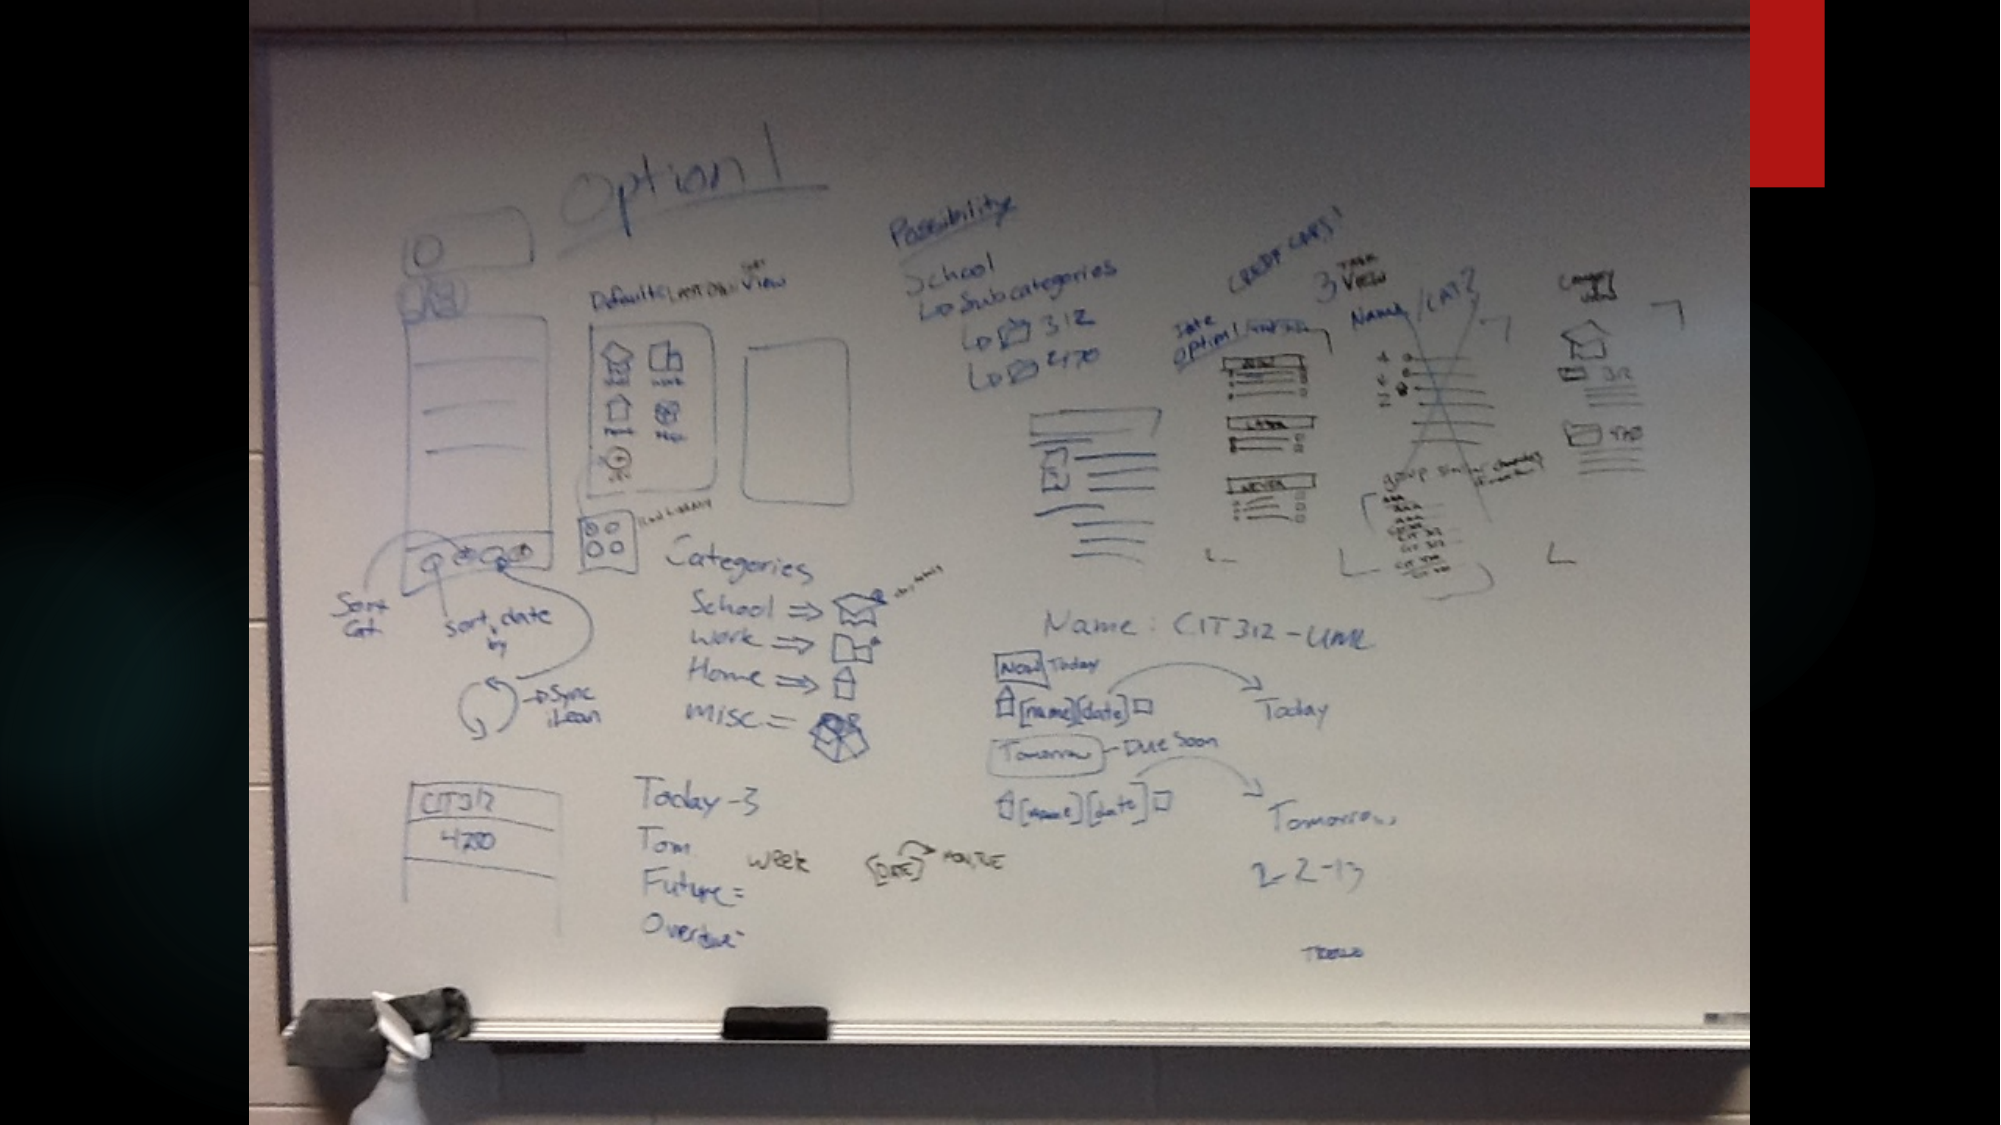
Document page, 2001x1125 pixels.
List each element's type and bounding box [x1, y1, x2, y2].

picture [0, 0, 1751, 1125]
